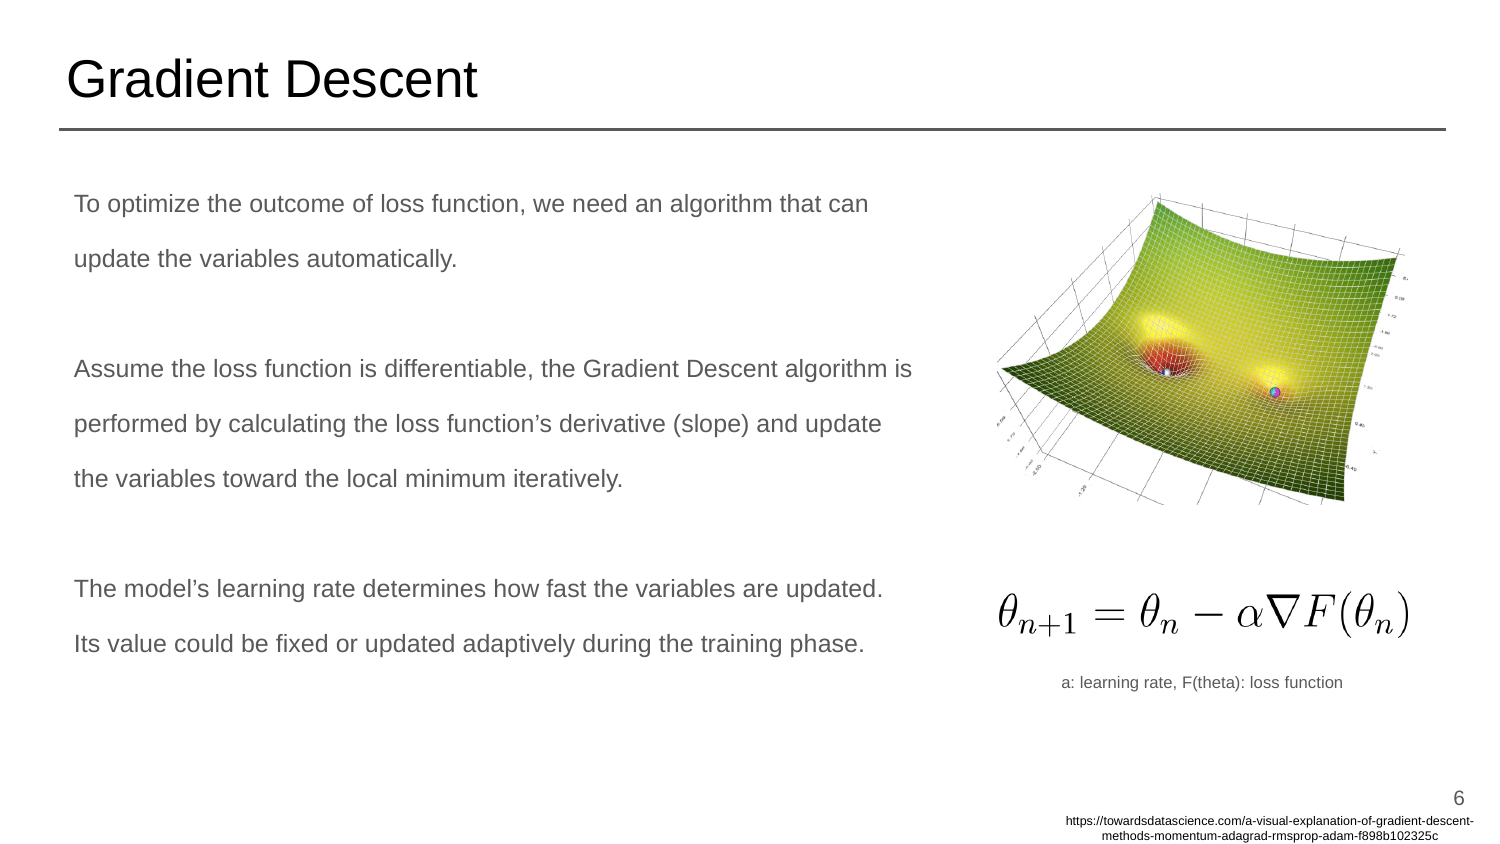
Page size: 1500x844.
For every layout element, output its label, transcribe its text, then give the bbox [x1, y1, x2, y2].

list a: learning rate, F(theta): loss function [1034, 656, 1371, 844]
text_box https://towardsdatascience.com/a-visual-explanation-of-gradient-descent-methods-momentum-adagrad-rmsprop-adam-f898b102325c [1371, 798, 1500, 844]
list To optimize the outcome of loss function, we need an algorithm that can update the variables automatically. Assume the loss function is differentiable, the Gradient Descent algorithm is performed by calculating the loss function’s derivative (slope) and update the variables toward the local minimum iteratively. The model’s learning rate determines how fast the variables are updated. Its value could be fixed or updated adaptively during the training phase. [58, 172, 955, 678]
title Gradient Descent [51, 29, 1449, 124]
picture [996, 191, 1409, 505]
picture [996, 591, 1409, 638]
slide_number ‹#› [1389, 764, 1480, 798]
